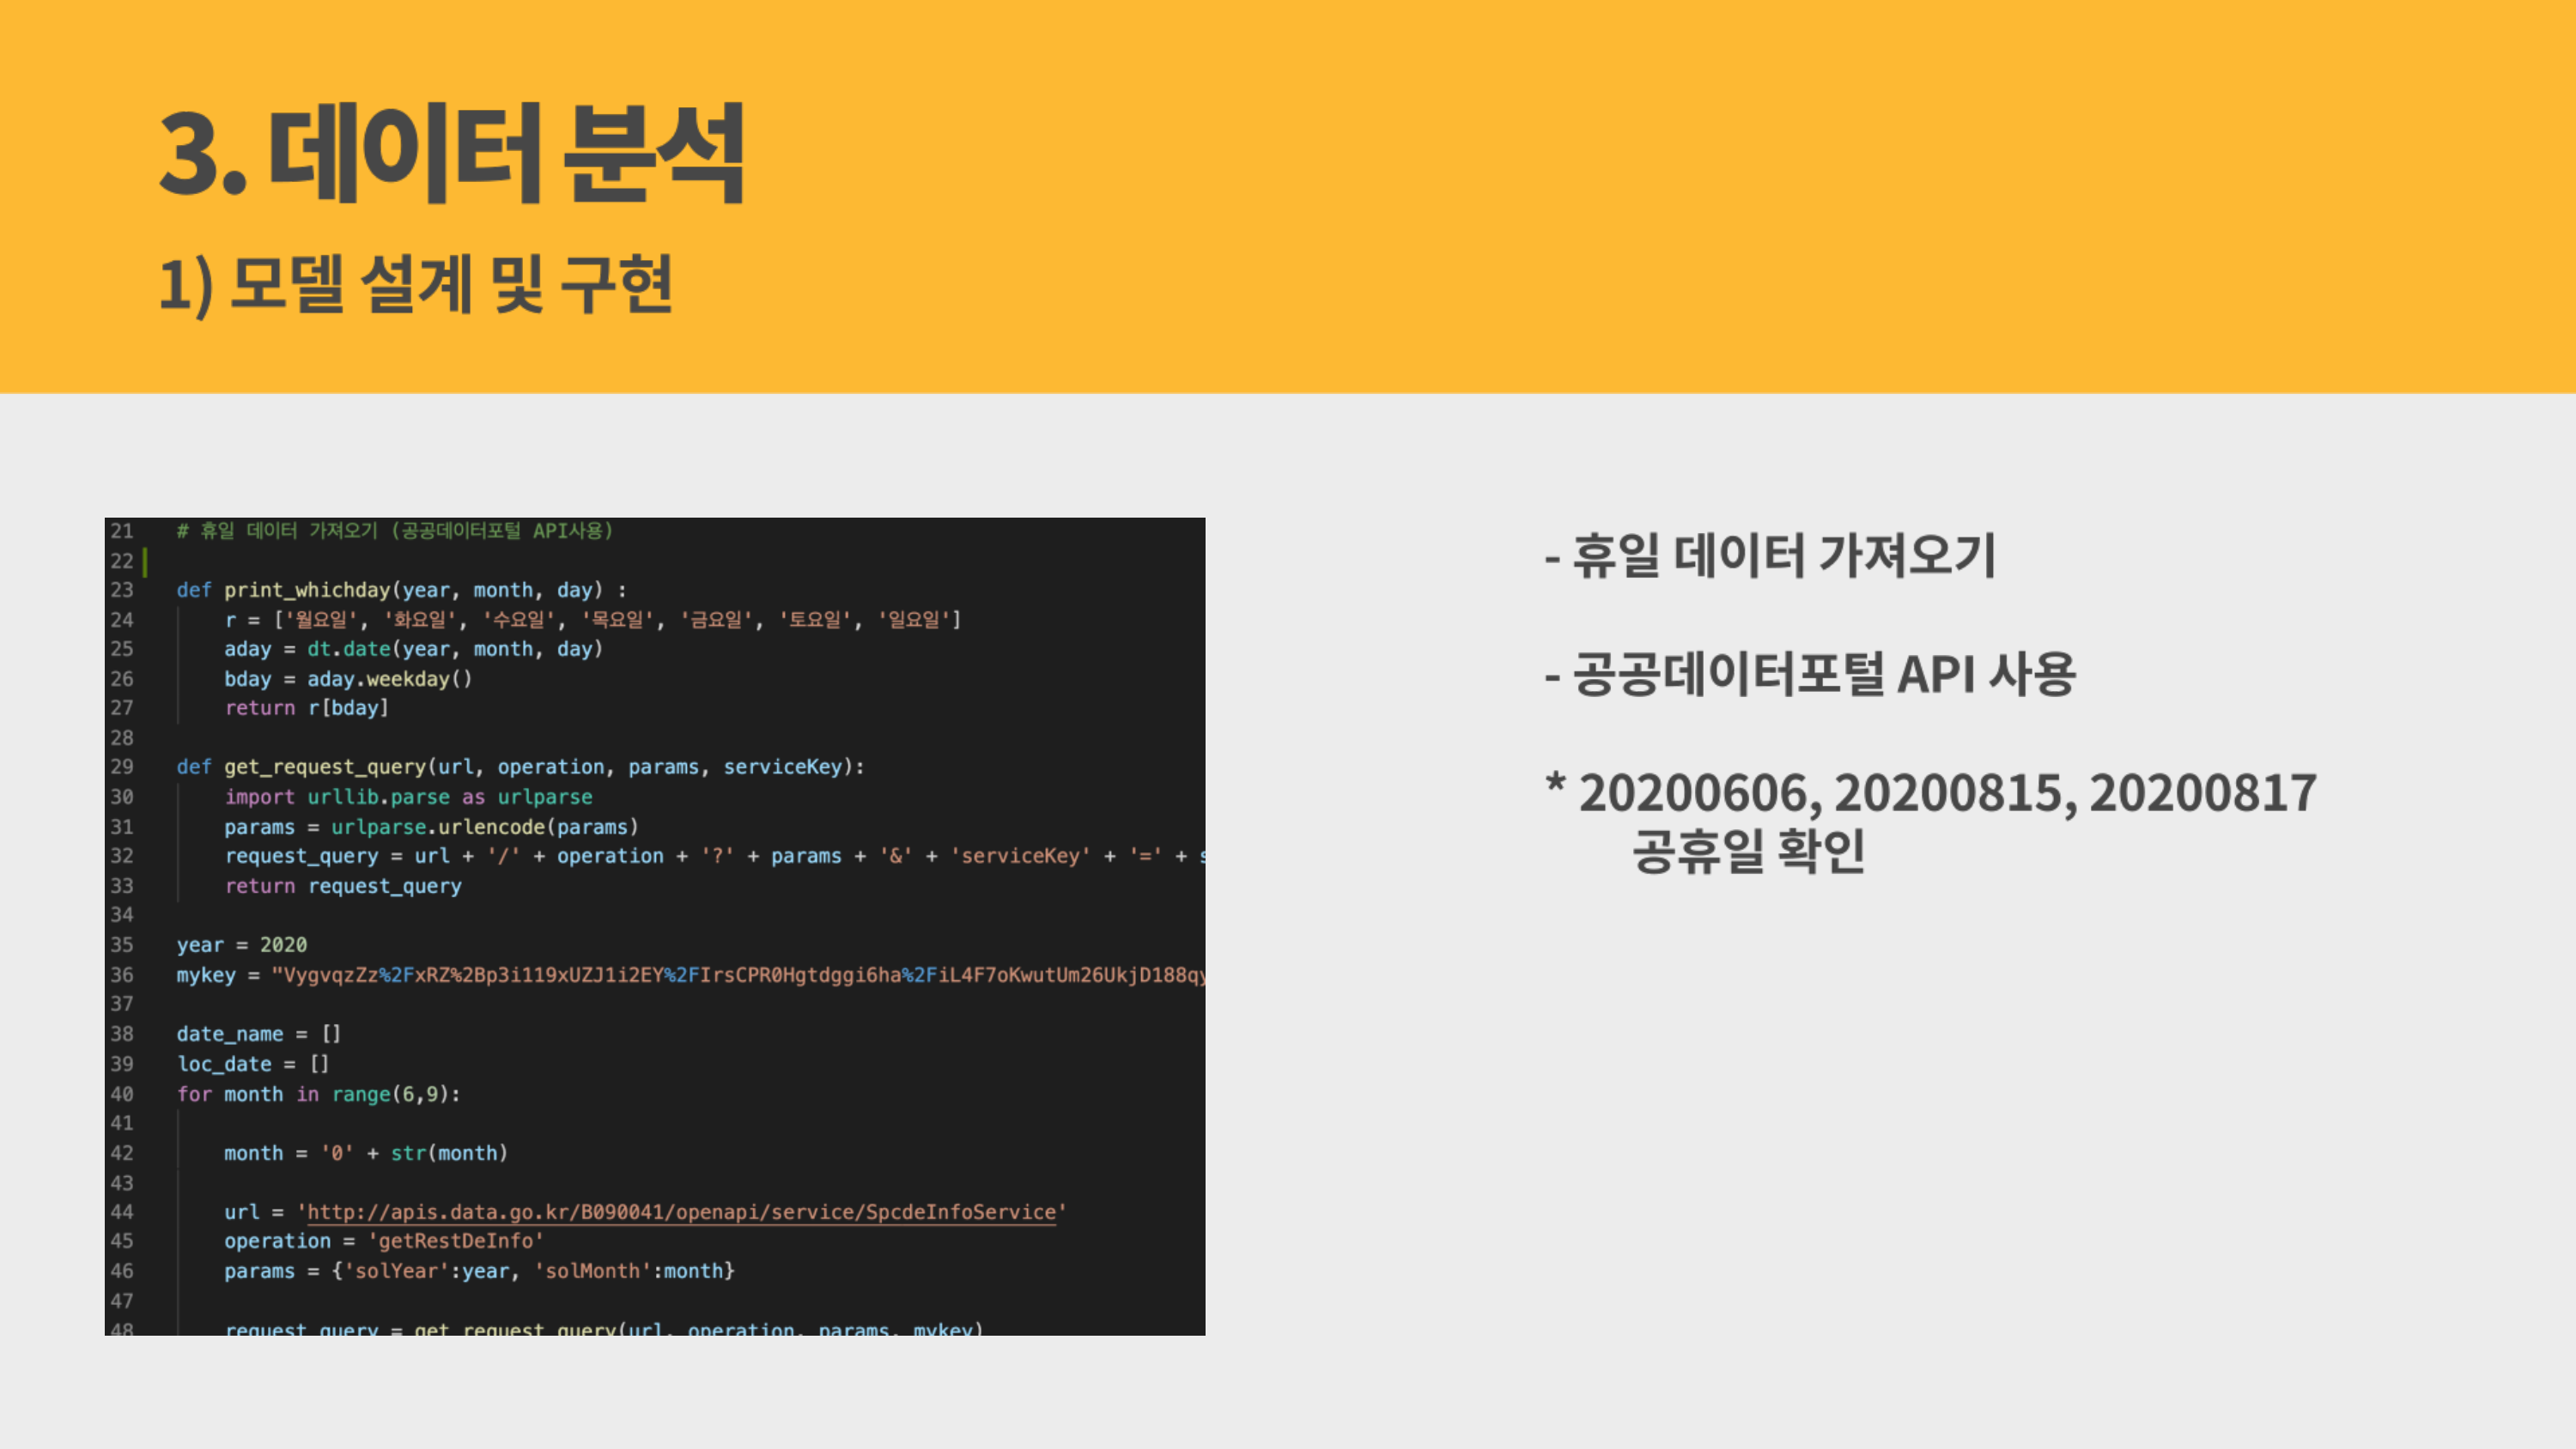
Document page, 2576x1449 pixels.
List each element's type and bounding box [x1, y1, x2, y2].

picture [1525, 511, 2352, 1016]
text_box [0, 0, 2576, 394]
picture [140, 57, 801, 356]
text_box [105, 518, 1206, 1336]
